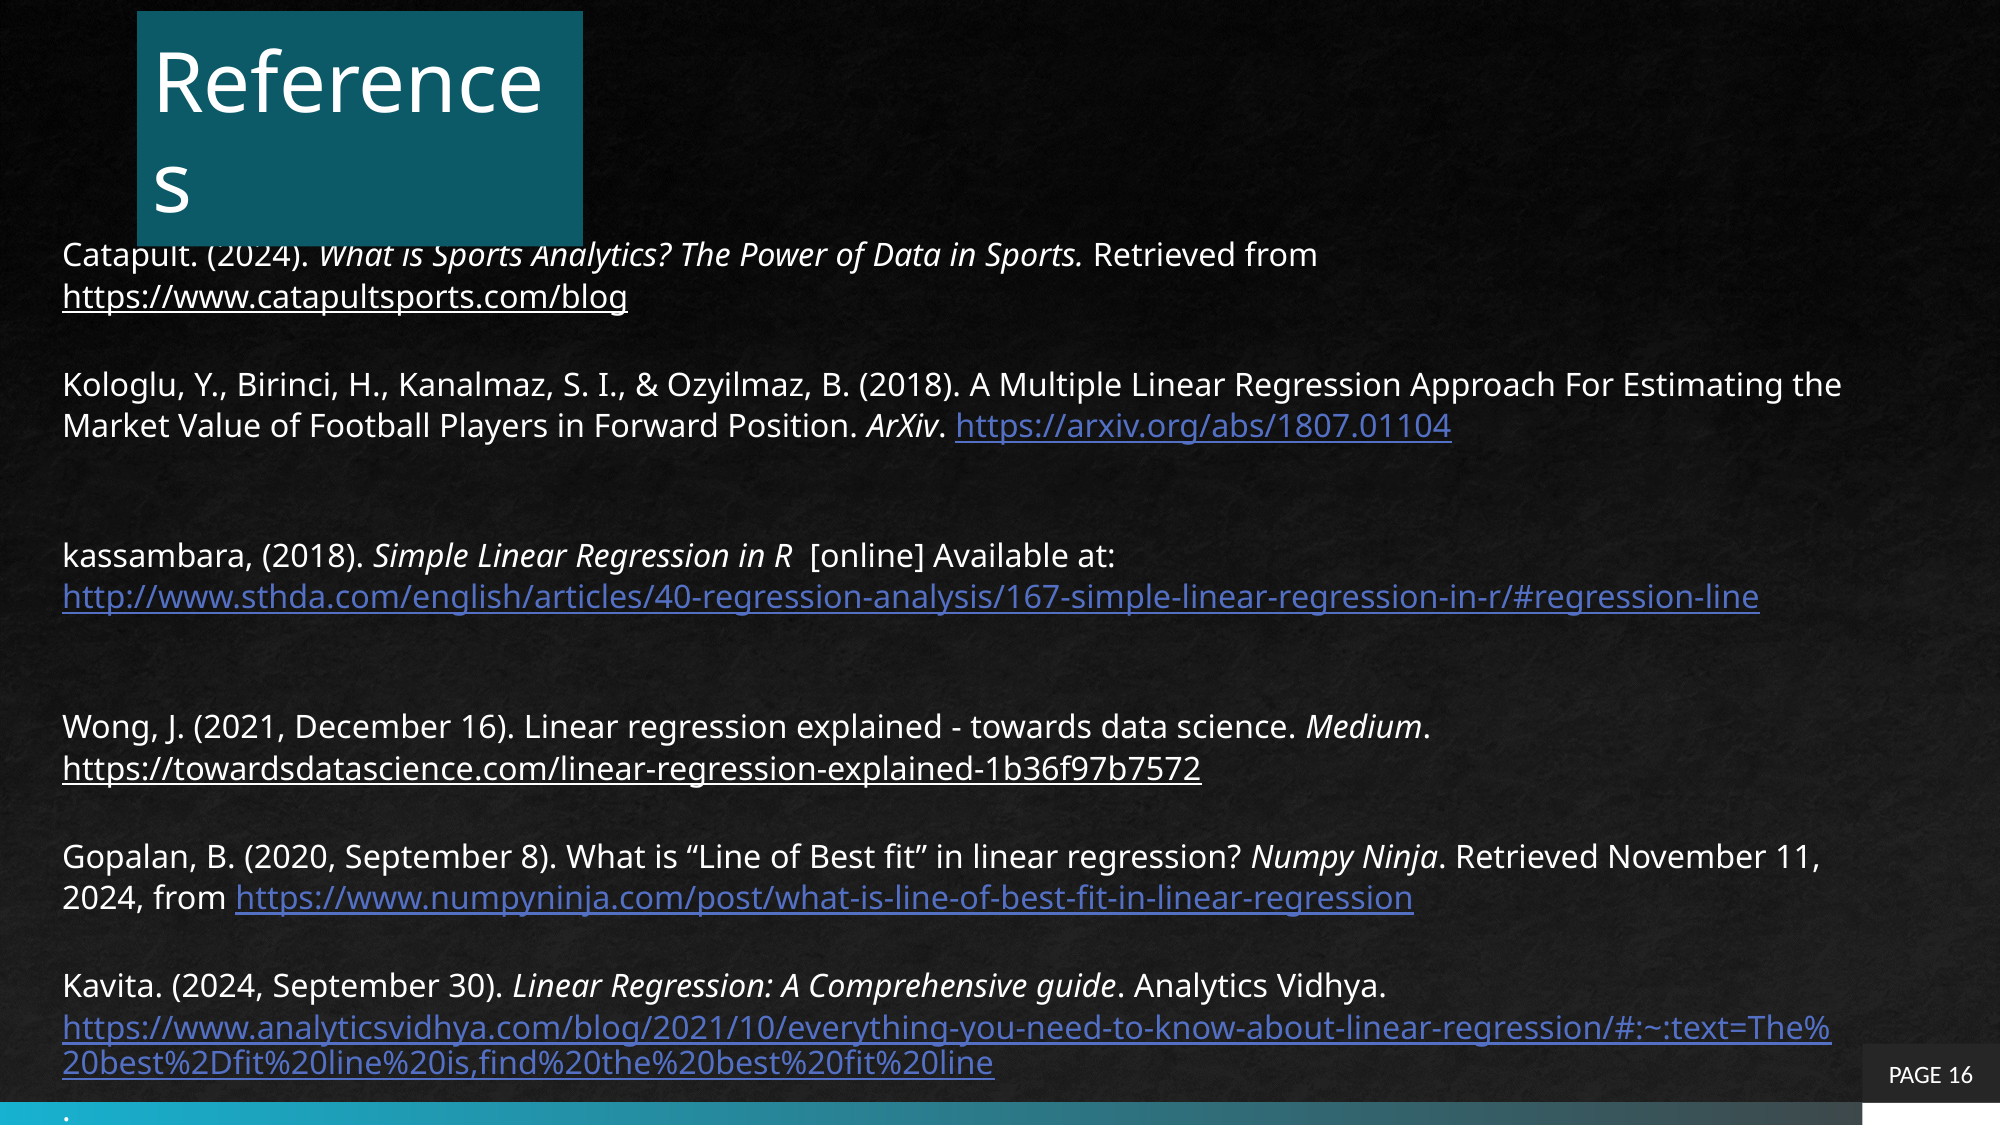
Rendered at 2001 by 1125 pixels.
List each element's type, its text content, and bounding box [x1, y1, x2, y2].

text_box References [137, 11, 583, 247]
title Catapult. (2024). What is Sports Analytics? The Power of Data in Sports. Retrieved from https://www.catapultsports.com/blog Kologlu, Y., Birinci, H., Kanalmaz, S. I., & Ozyilmaz, B. (2018). A Multiple Linear Regression Approach For Estimating the Market Value of Football Players in Forward Position. ArXiv. https://arxiv.org/abs/1807.01104 kassambara, (2018). Simple Linear Regression in R [online] Available at: http://www.sthda.com/english/articles/40-regression-analysis/167-simple-linear-regression-in-r/#regression-line Wong, J. (2021, December 16). Linear regression explained - towards data science. Medium. https://towardsdatascience.com/linear-regression-explained-1b36f97b7572 Gopalan, B. (2020, September 8). What is “Line of Best fit” in linear regression? Numpy Ninja. Retrieved November 11, 2024, from https://www.numpyninja.com/post/what-is-line-of-best-fit-in-linear-regression Kavita. (2024, September 30). Linear Regression: A Comprehensive guide. Analytics Vidhya. https://www.analyticsvidhya.com/blog/2021/10/everything-you-need-to-know-about-linear-regression/#:~:text=The%20best%2Dfit%20line%20is,find%20the%20best%20fit%20line. [47, 224, 1863, 1103]
slide_number PAGE 16 [1862, 1043, 2000, 1103]
picture [0, 0, 2000, 1103]
